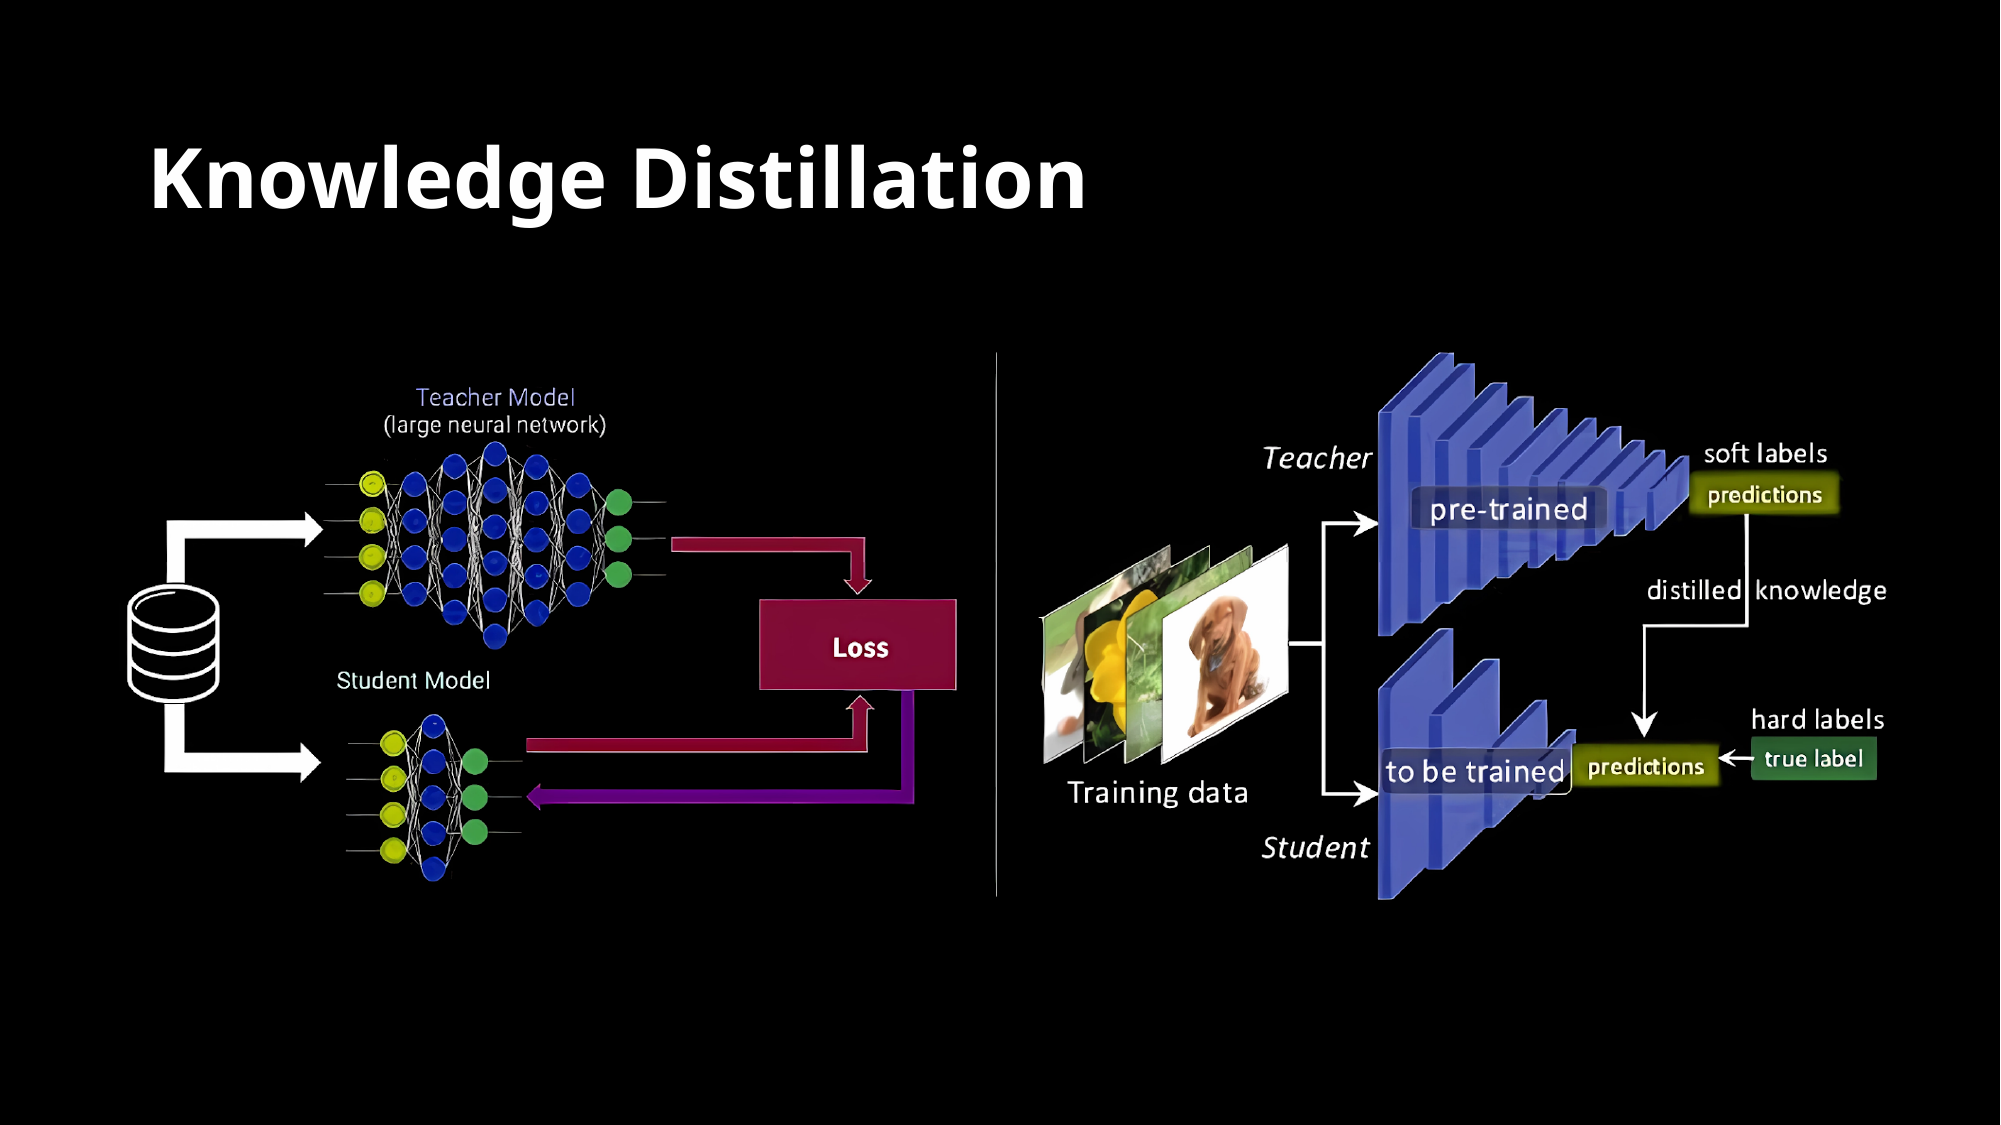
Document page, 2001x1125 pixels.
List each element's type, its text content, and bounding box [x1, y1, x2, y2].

picture [119, 337, 1893, 913]
title Knowledge Distillation [132, 73, 1868, 233]
